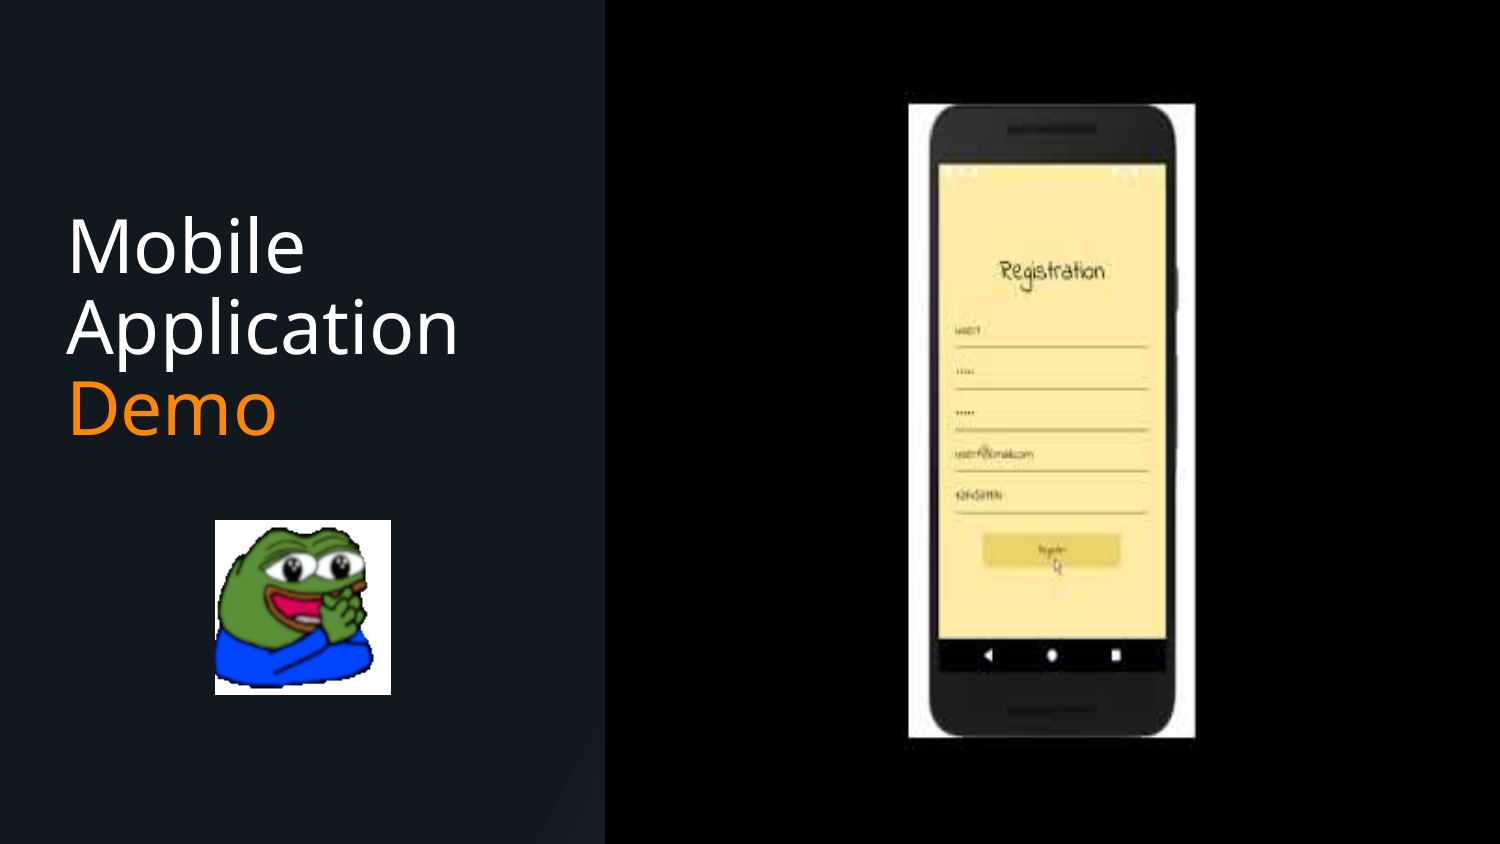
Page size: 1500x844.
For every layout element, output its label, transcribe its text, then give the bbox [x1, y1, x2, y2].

picture [604, 0, 1500, 844]
picture [215, 519, 392, 696]
text_box Mobile Application Demo [51, 55, 556, 640]
